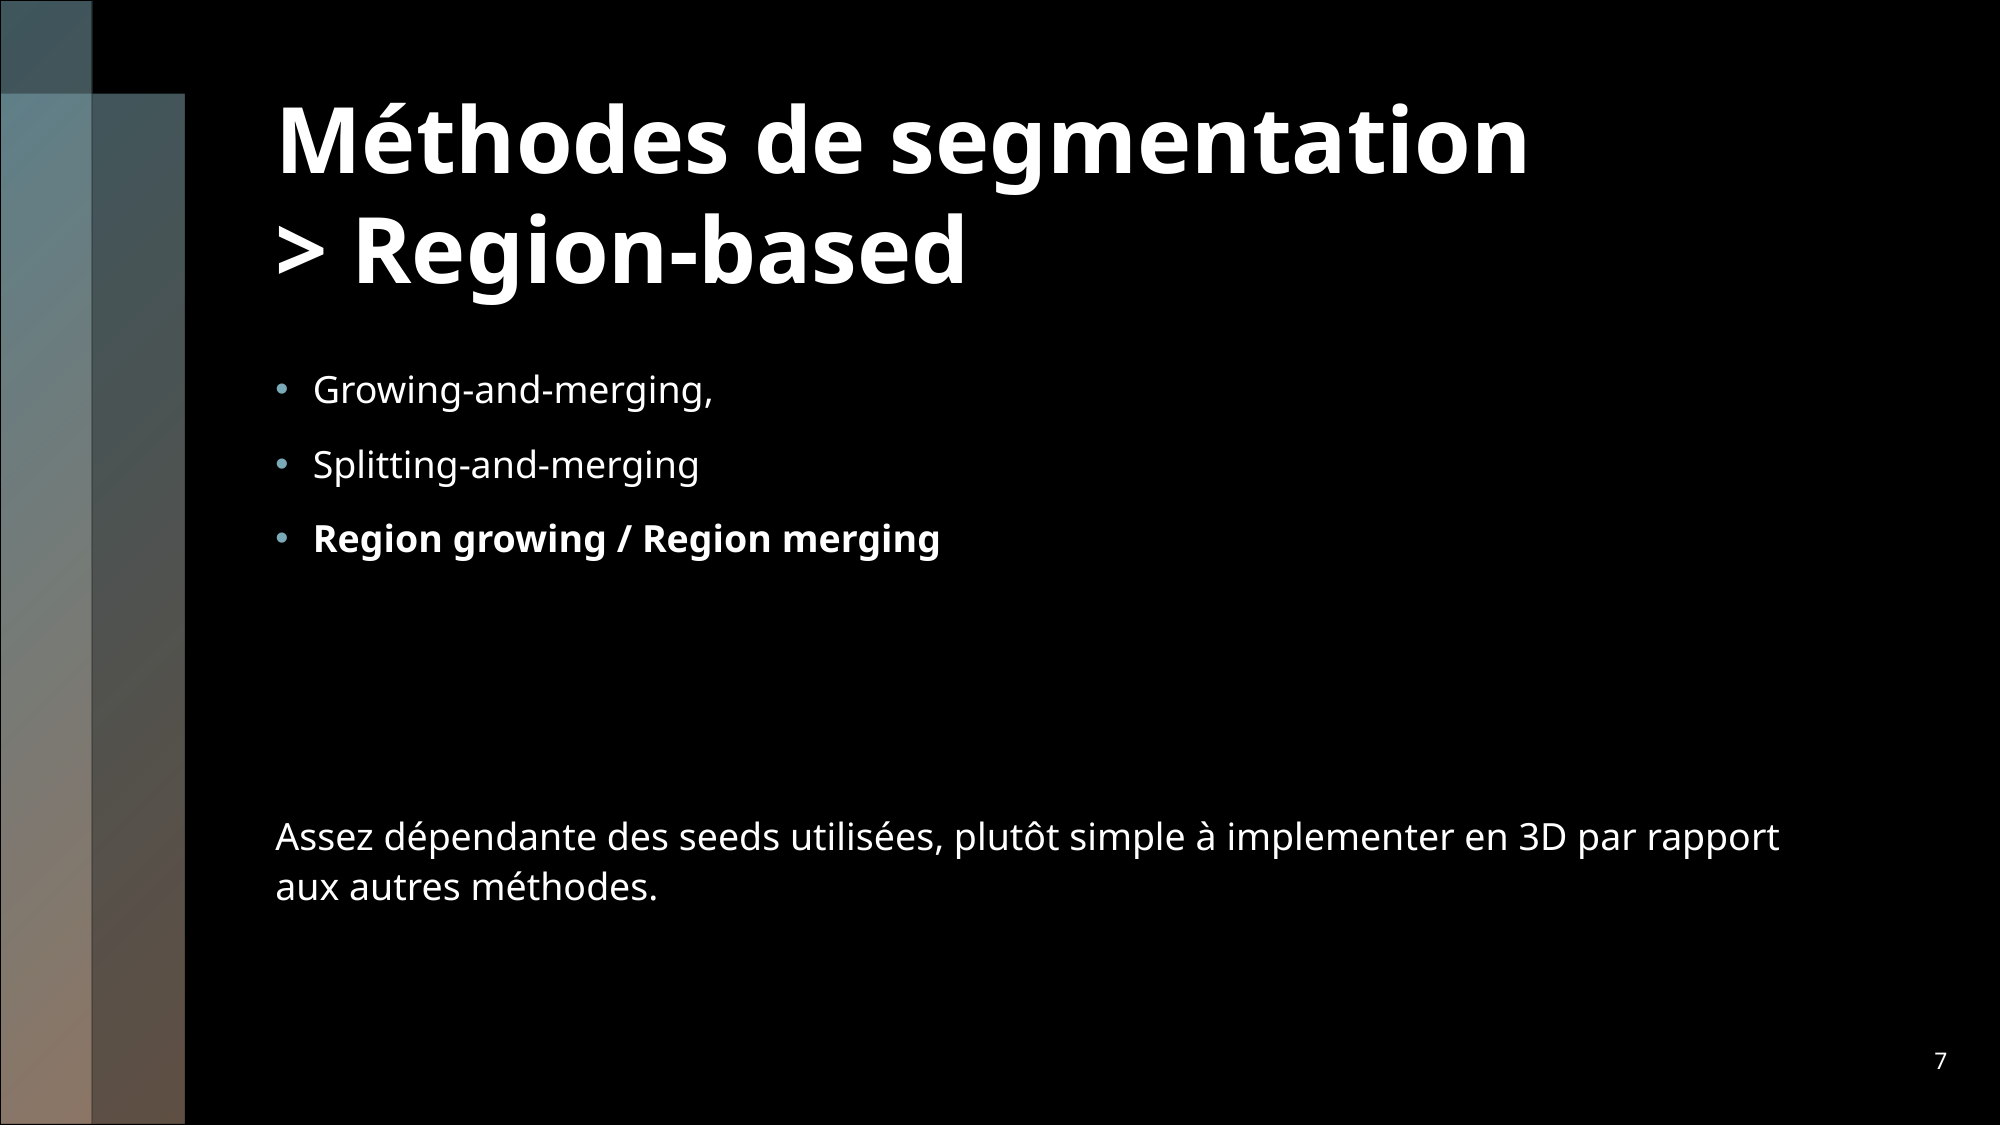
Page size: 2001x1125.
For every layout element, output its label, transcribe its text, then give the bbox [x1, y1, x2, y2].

list Growing-and-merging, Splitting-and-merging Region growing / Region merging Assez dépendante des seeds utilisées, plutôt simple à implementer en 3D par rapport aux autres méthodes. [260, 354, 1817, 999]
slide_number 7 [1828, 1032, 1963, 1093]
title Méthodes de segmentation > Region-based [260, 74, 1817, 329]
